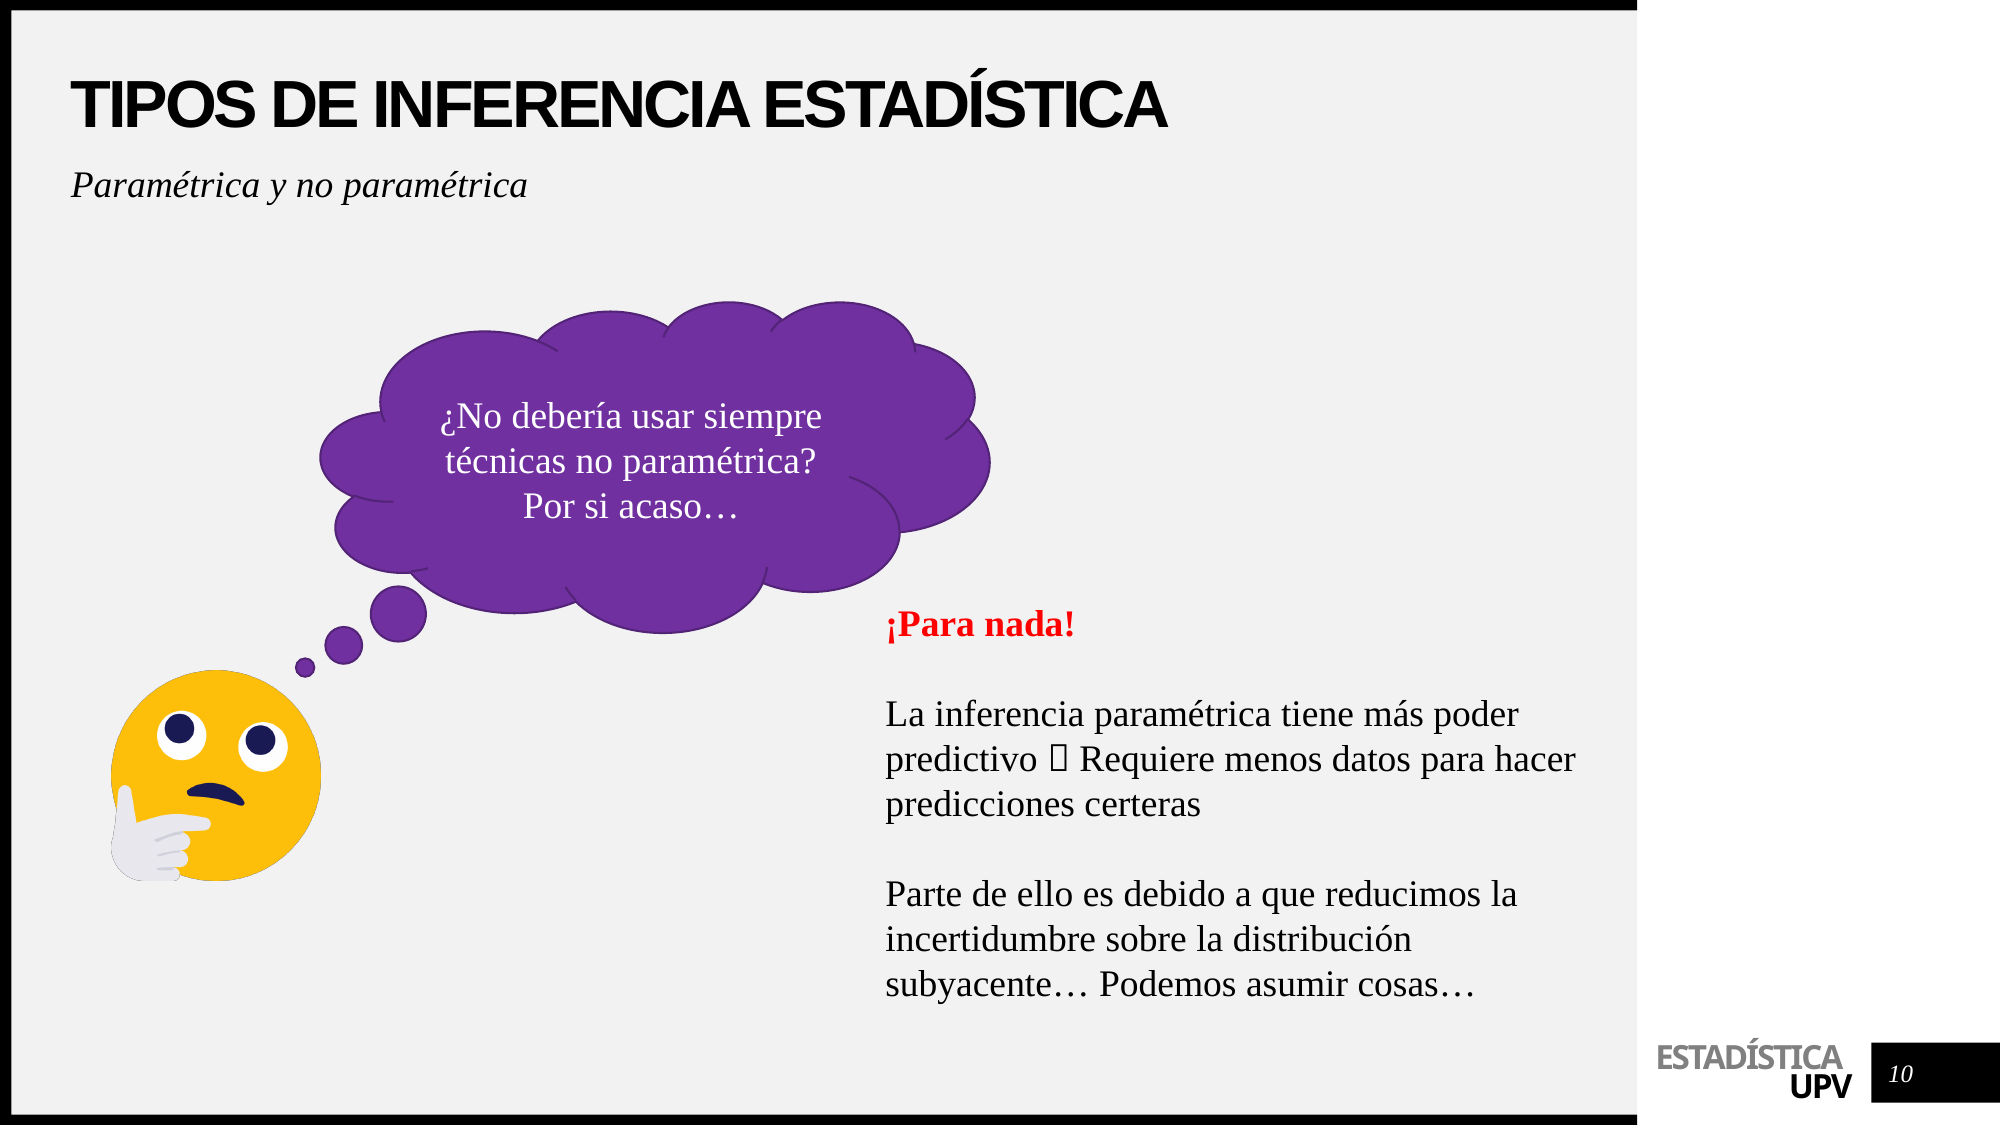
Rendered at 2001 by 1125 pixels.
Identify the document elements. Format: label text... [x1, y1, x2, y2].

slide_number 10 [1877, 1050, 1924, 1096]
picture [111, 670, 321, 881]
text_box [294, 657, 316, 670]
list Paramétrica y no paramétrica [70, 165, 1580, 225]
text_box ¿No debería usar siempre técnicas no paramétrica? Por si acaso… [369, 585, 427, 643]
text_box ¿No debería usar siempre técnicas no paramétrica? Por si acaso… [324, 625, 364, 665]
title Tipos de inferencia estadística [70, 70, 1580, 142]
text_box ¿No debería usar siempre técnicas no paramétrica? Por si acaso… [319, 301, 991, 635]
text_box ¡Para nada! La inferencia paramétrica tiene más poder predictivo  Requiere menos datos para hacer predicciones certeras Parte de ello es debido a que reducimos la incertidumbre sobre la distribución subyacente… Podemos asumir cosas… [870, 591, 1621, 1012]
